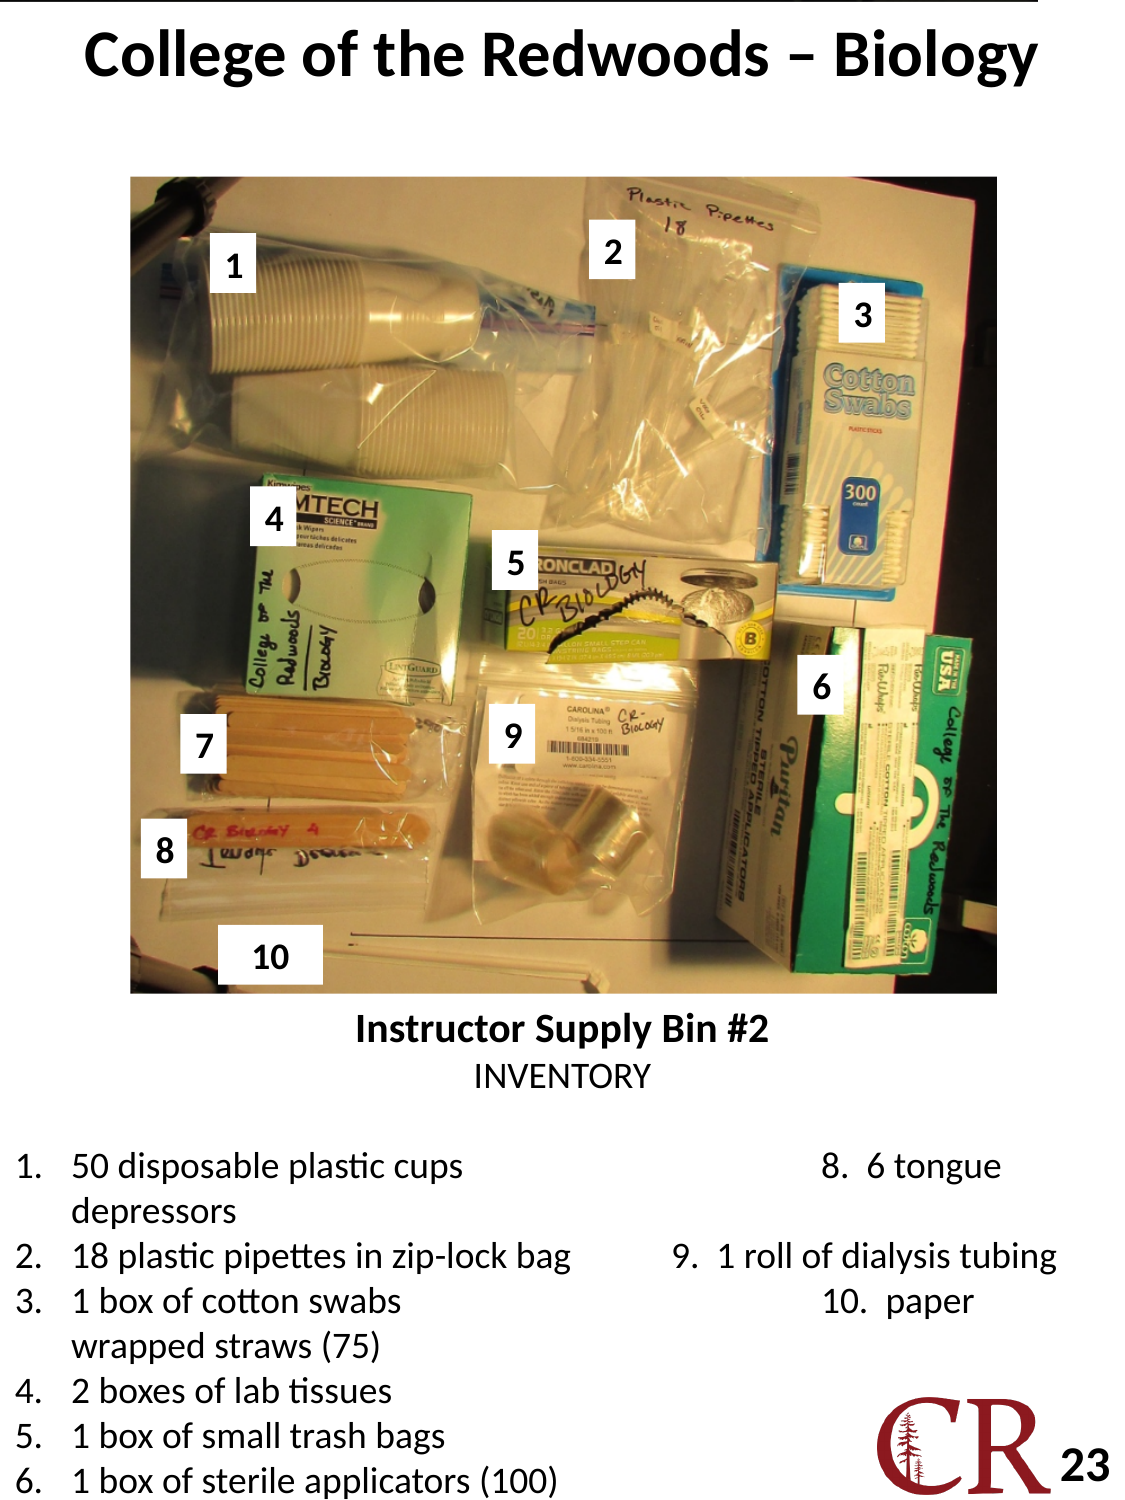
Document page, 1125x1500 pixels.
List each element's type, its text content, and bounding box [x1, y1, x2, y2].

text_box 23 [1031, 1424, 1125, 1499]
text_box College of the Redwoods – Biology [0, 1, 1125, 8]
picture [0, 8, 1125, 1193]
text_box Instructor Supply Bin #2 INVENTORY 50 disposable plastic cups 8. 6 tongue depressors 18 plastic pipettes in zip-lock bag 9. 1 roll of dialysis tubing 1 box of cotton swabs 10. paper wrapped straws (75) 2 boxes of lab tissues 1 box of small trash bags 1 box of sterile applicators (100) 50 popsicle sticks [0, 1193, 1125, 1500]
picture [877, 1397, 1051, 1495]
